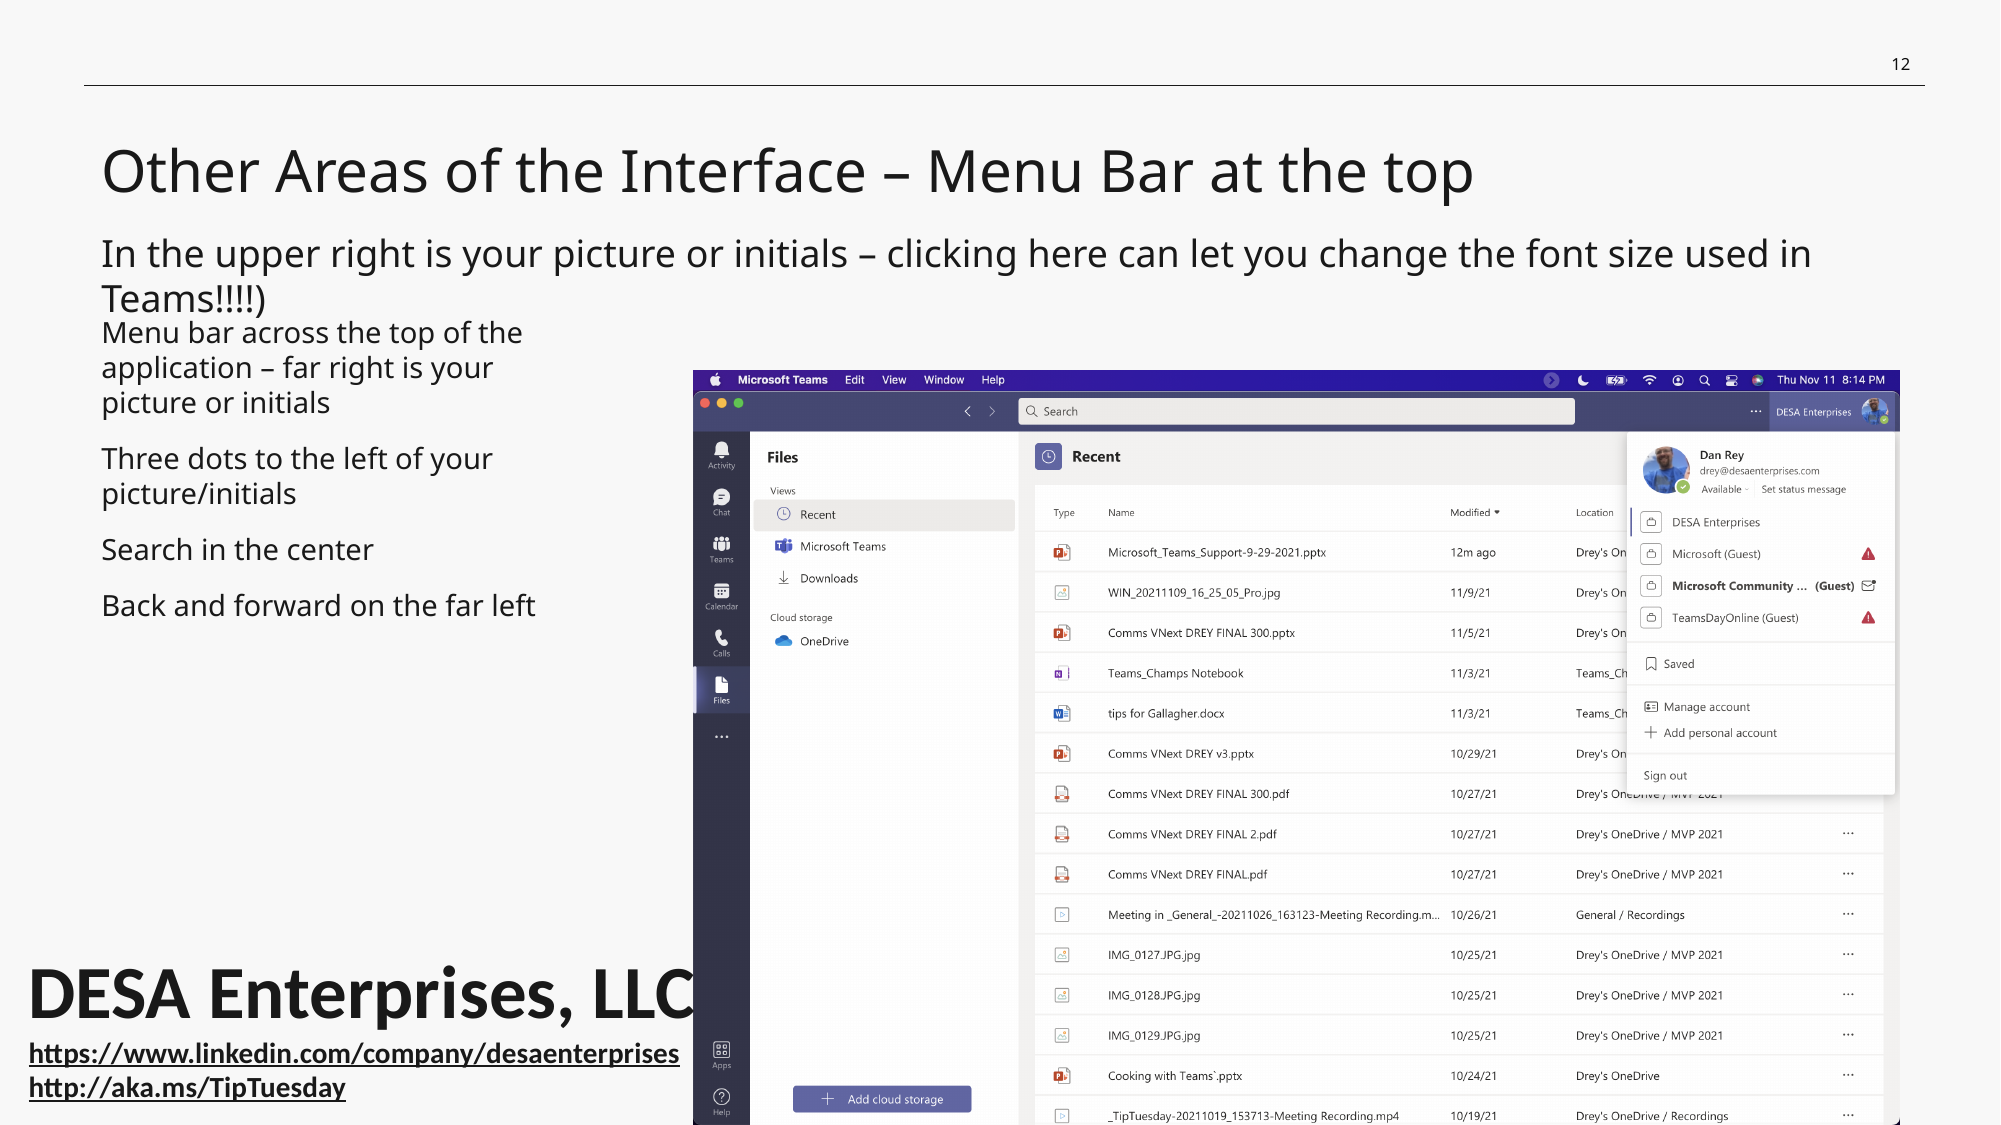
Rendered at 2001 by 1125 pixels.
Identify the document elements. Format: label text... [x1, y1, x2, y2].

picture [693, 370, 1900, 1125]
slide_number 12 [1713, 46, 1926, 84]
title Other Areas of the Interface – Menu Bar at the top [86, 130, 1928, 218]
list Menu bar across the top of the application – far right is your picture or initials Three dots to the left of your picture/initials Search in the center Back and forward on the far left [86, 307, 559, 976]
list In the upper right is your picture or initials – clicking here can let you change the font size used in Teams!!!!) [86, 222, 1928, 303]
text_box DESA Enterprises, LLC https://www.linkedin.com/company/desaenterprises http://aka.ms/TipTuesday [13, 936, 164, 1087]
